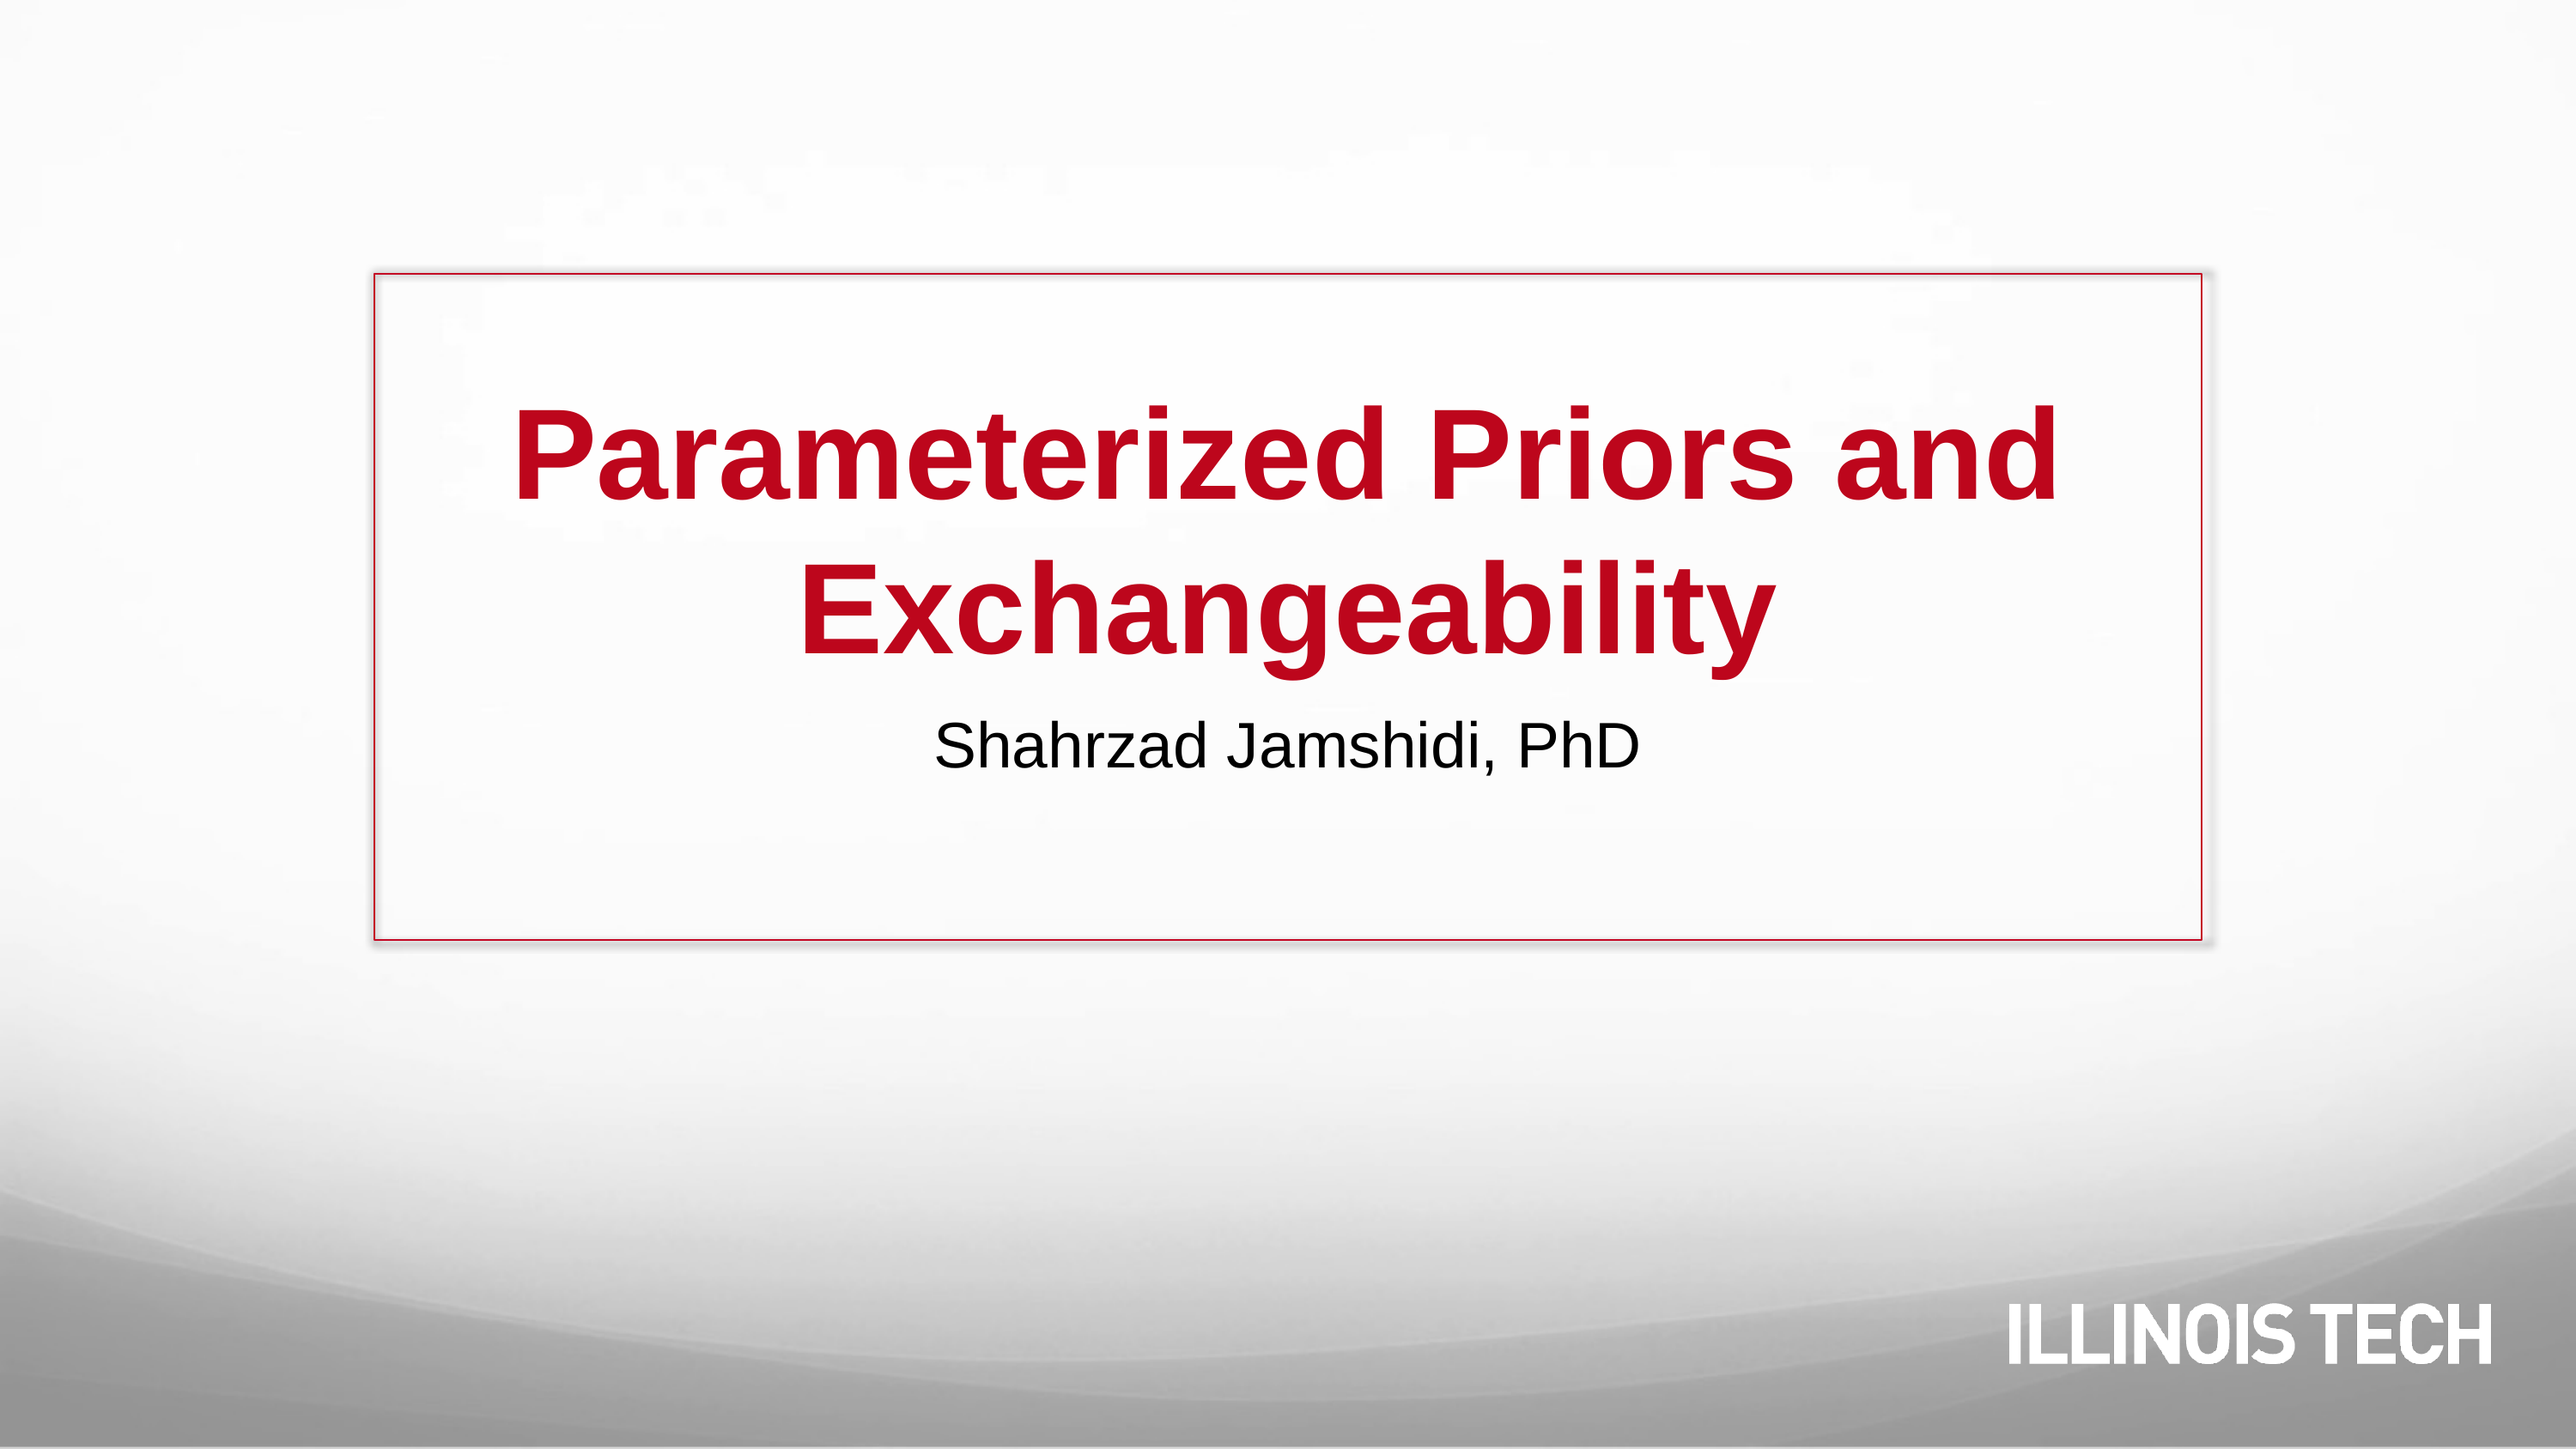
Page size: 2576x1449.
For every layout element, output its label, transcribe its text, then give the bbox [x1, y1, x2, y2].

picture [0, 0, 2576, 1449]
subtitle Shahrzad Jamshidi, PhD [372, 697, 2204, 891]
title Parameterized Priors and Exchangeability [372, 322, 2204, 687]
